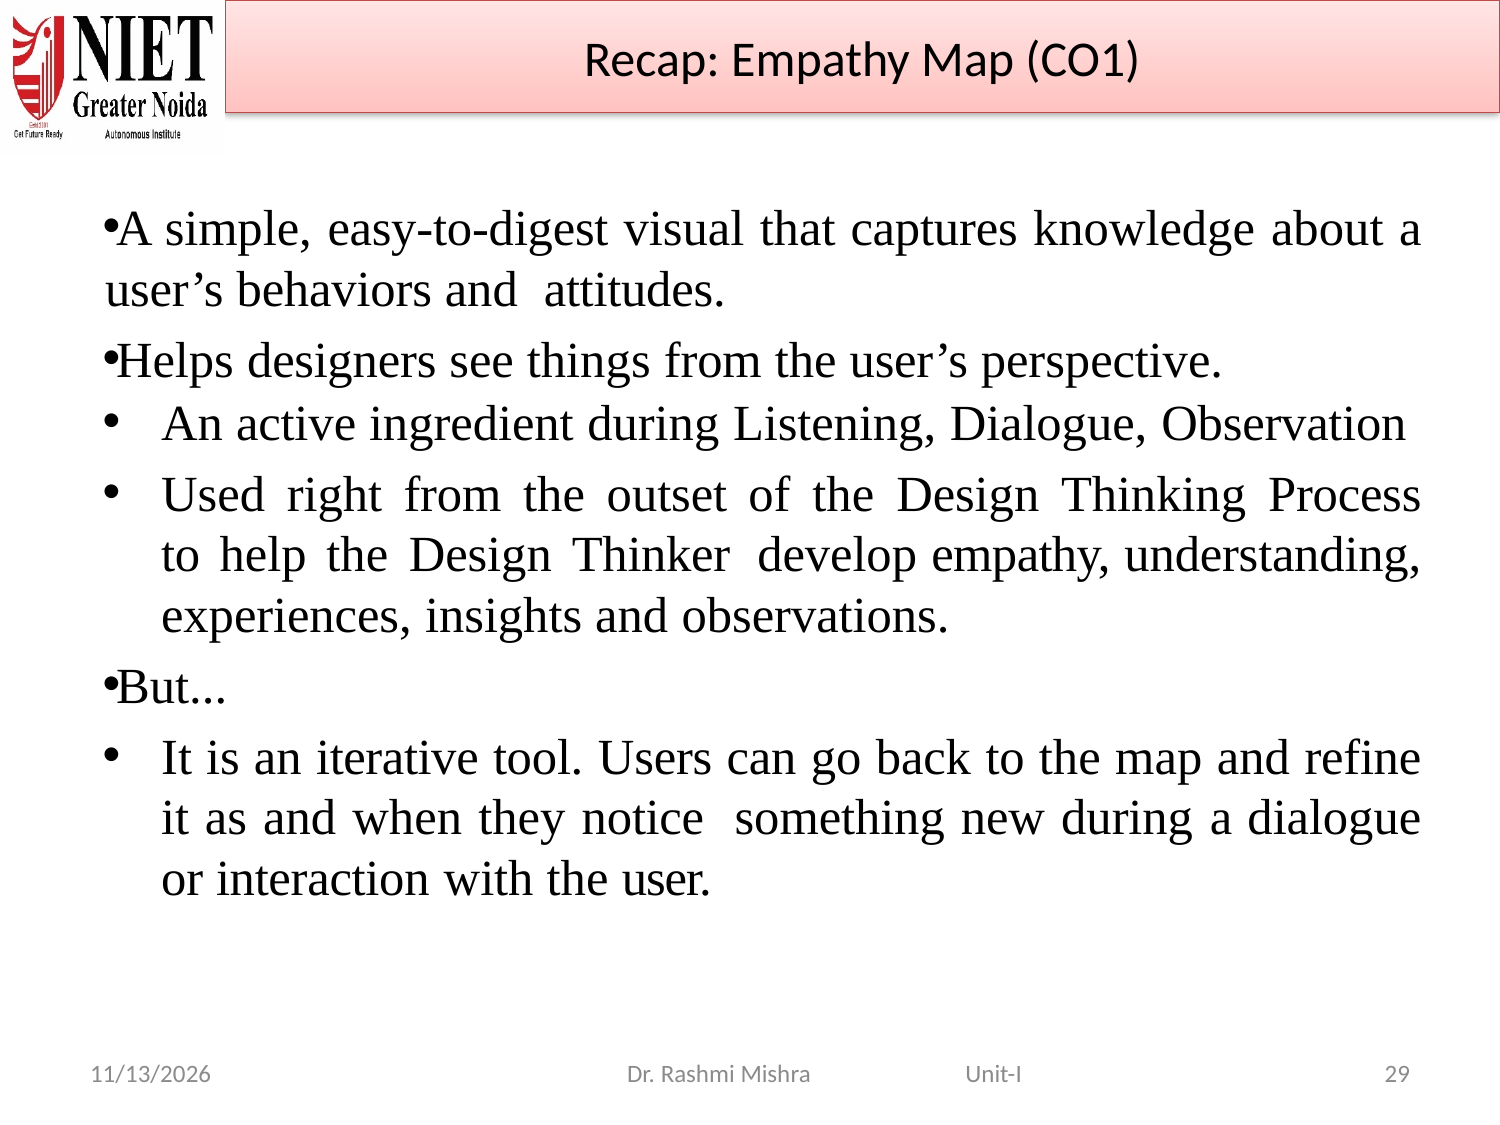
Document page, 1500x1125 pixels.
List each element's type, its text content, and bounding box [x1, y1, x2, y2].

slide_number 29 [1074, 1042, 1425, 1103]
picture [0, 0, 226, 156]
list A simple, easy-to-digest visual that captures knowledge about a user’s behaviors and attitudes. Helps designers see things from the user’s perspective. An active ingredient during Listening, Dialogue, Observation Used right from the outset of the Design Thinking Process to help the Design Thinker develop empathy, understanding, experiences, insights and observations. But... It is an iterative tool. Users can go back to the map and refine it as and when they notice something new during a dialogue or interaction with the user. [87, 187, 1438, 930]
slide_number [75, 1042, 412, 1103]
text_box Recap: Empathy Map (CO1) [226, 0, 1500, 113]
footer Dr. Rashmi Mishra Unit-I [412, 1042, 1074, 1103]
